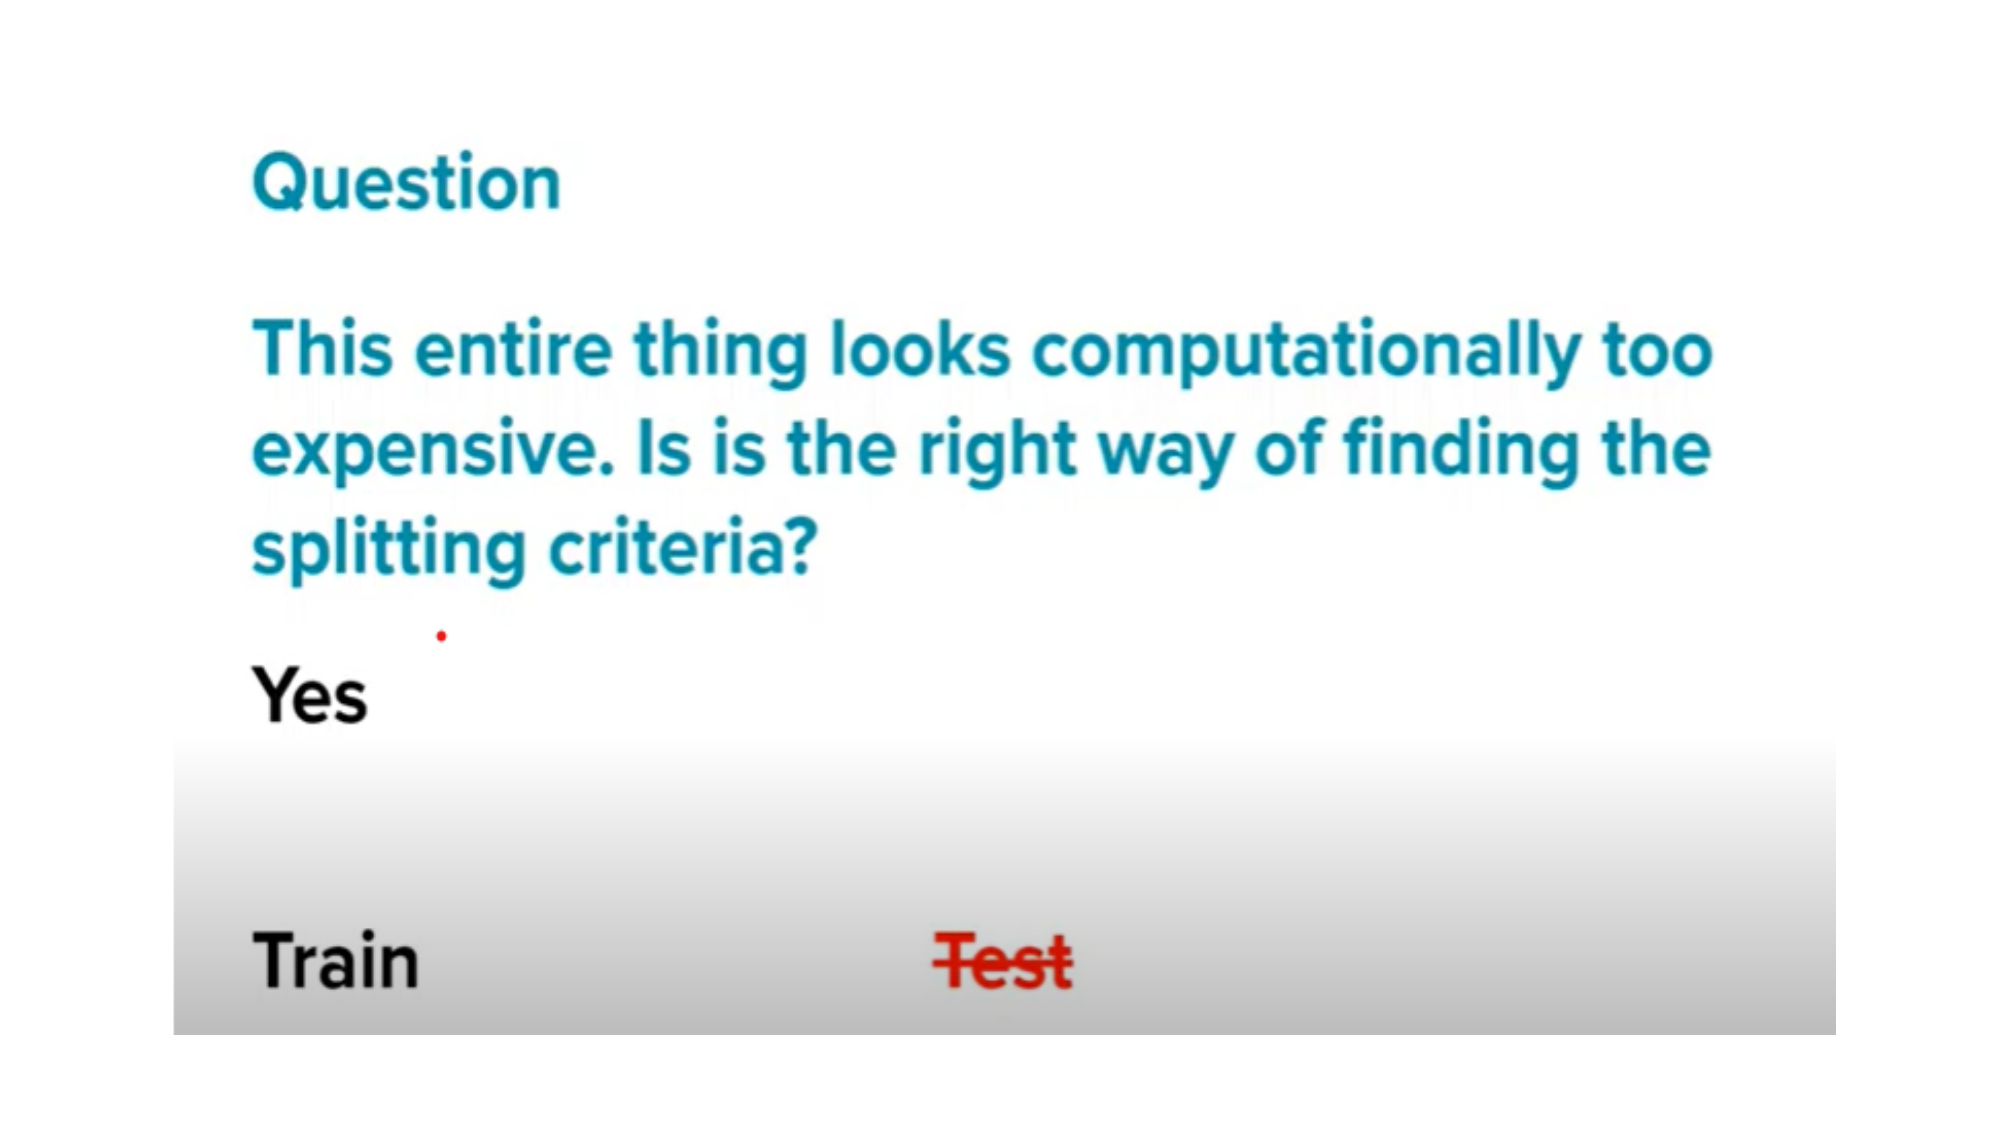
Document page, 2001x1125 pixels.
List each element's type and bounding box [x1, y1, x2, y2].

picture [164, 90, 1836, 1035]
